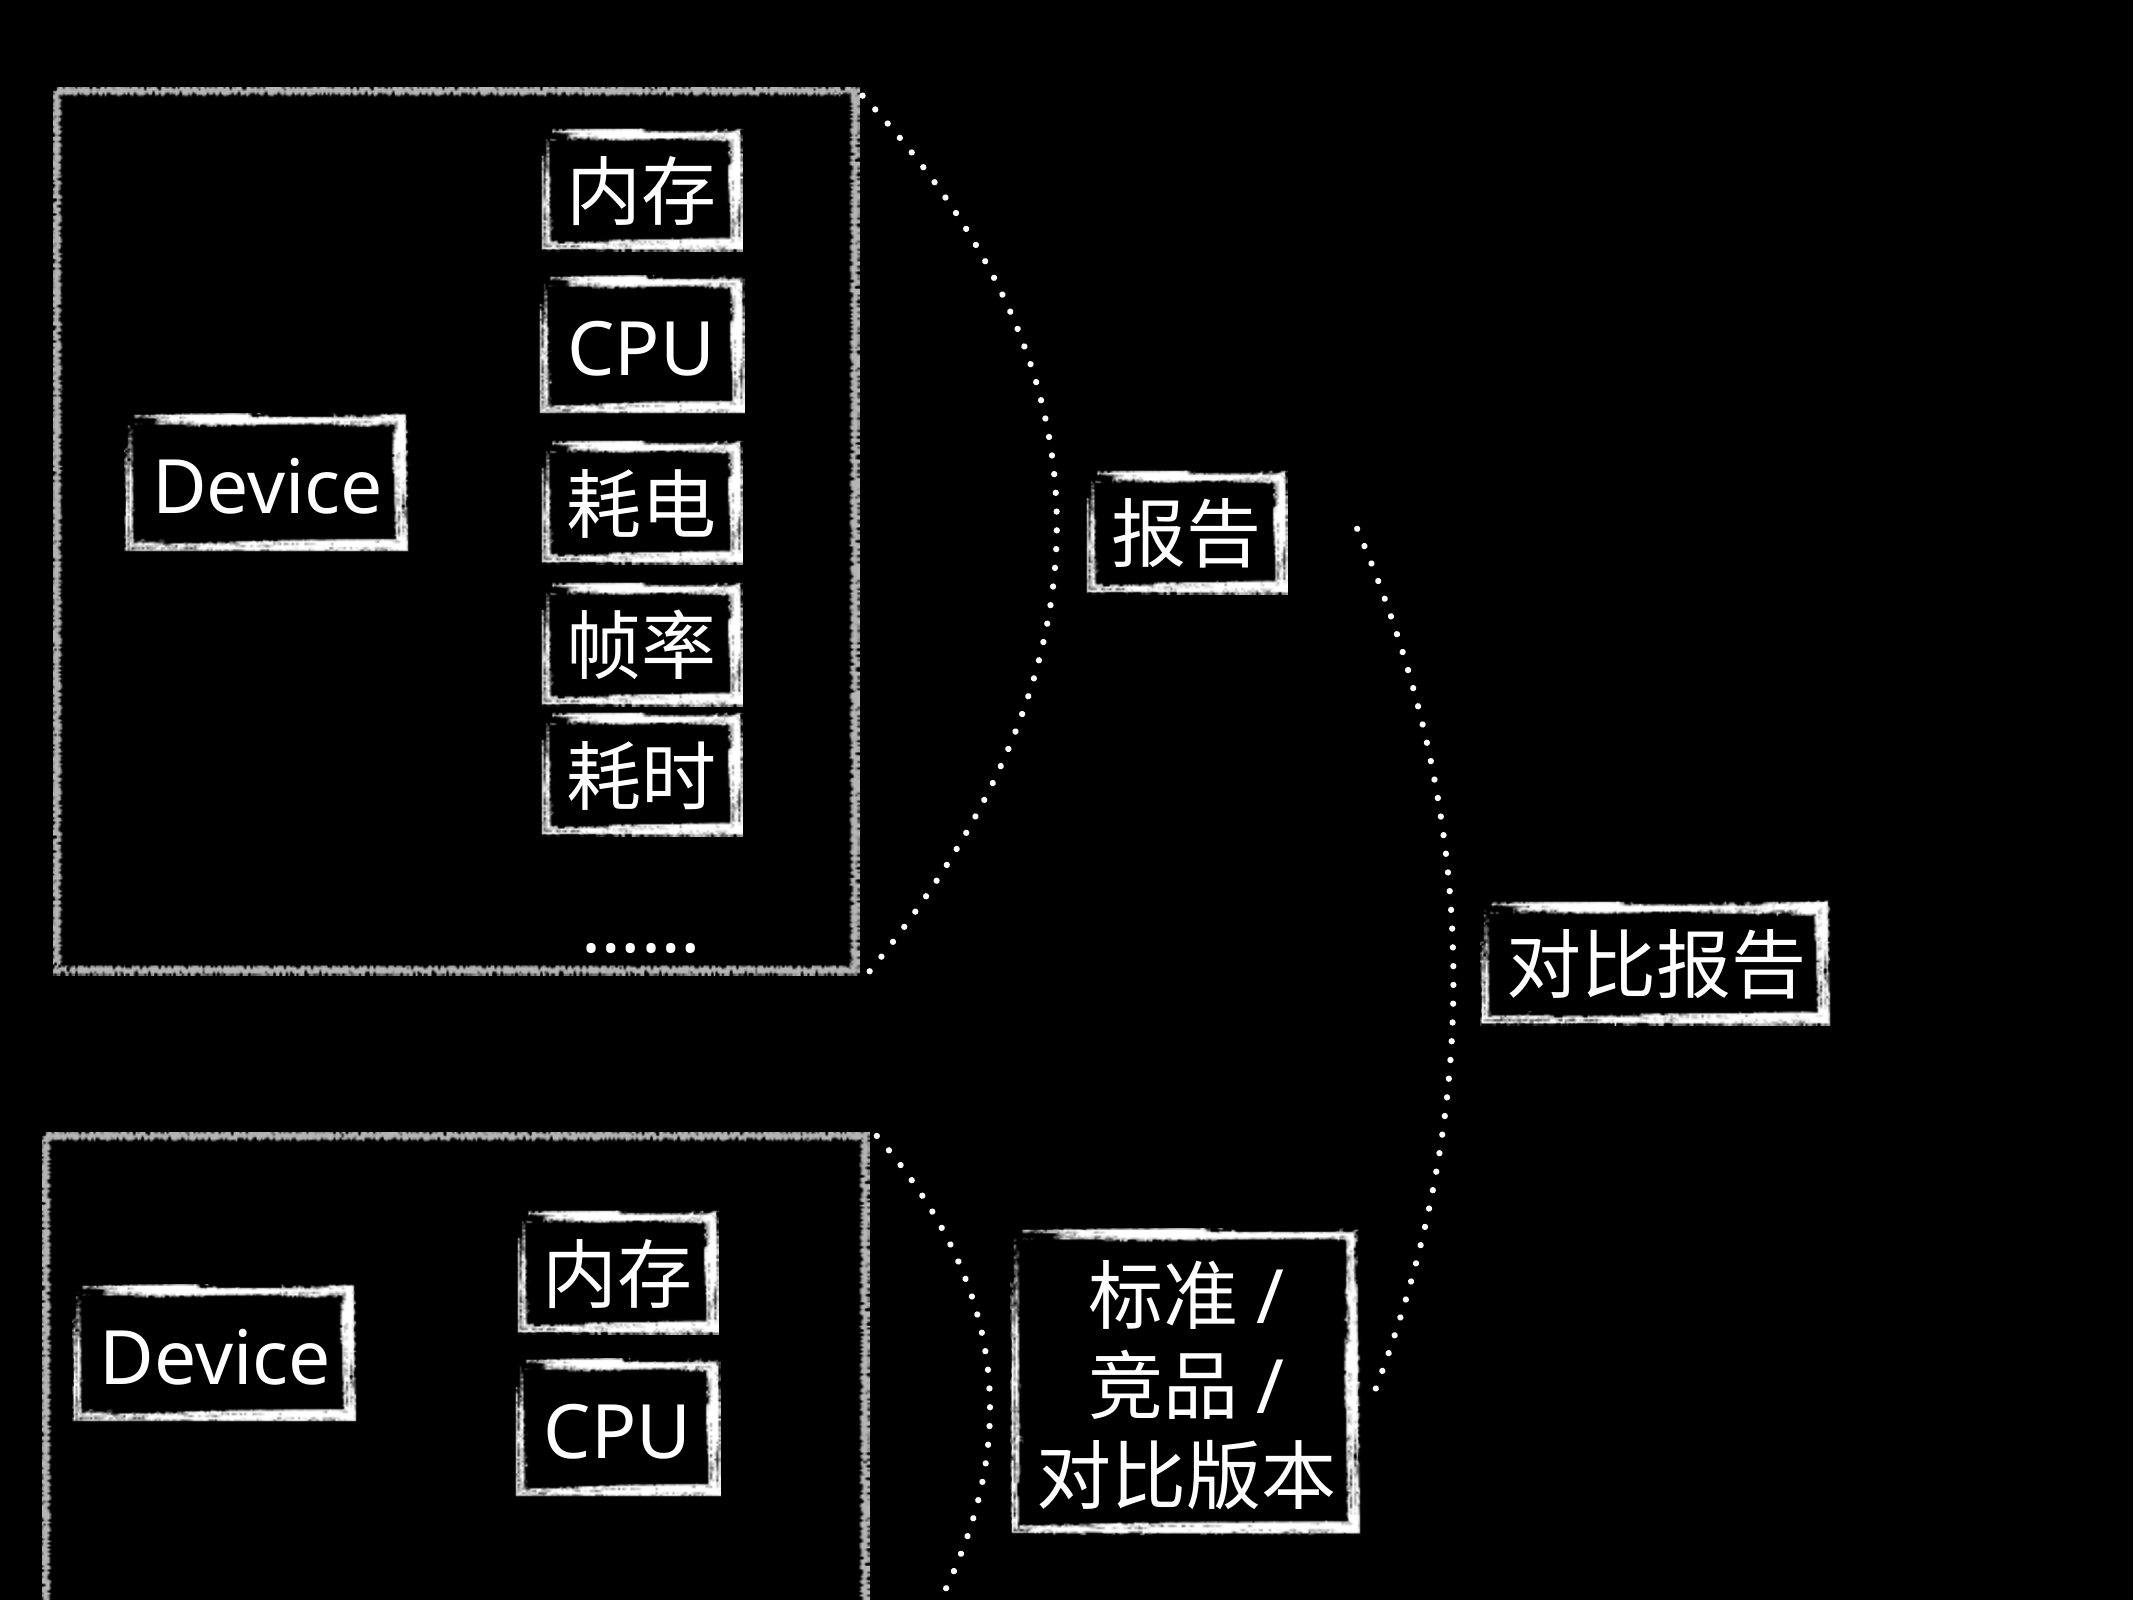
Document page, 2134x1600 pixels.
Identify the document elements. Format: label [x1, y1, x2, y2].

text_box [72, 1284, 359, 1425]
text_box [1357, 528, 1454, 1397]
text_box [1010, 1228, 1363, 1538]
text_box [514, 1358, 721, 1499]
picture [42, 1132, 870, 1600]
text_box [1480, 900, 1833, 1026]
text_box [1085, 469, 1288, 595]
picture [52, 87, 860, 977]
text_box [516, 1209, 719, 1335]
text_box [876, 1135, 990, 1600]
text_box [862, 95, 1057, 976]
